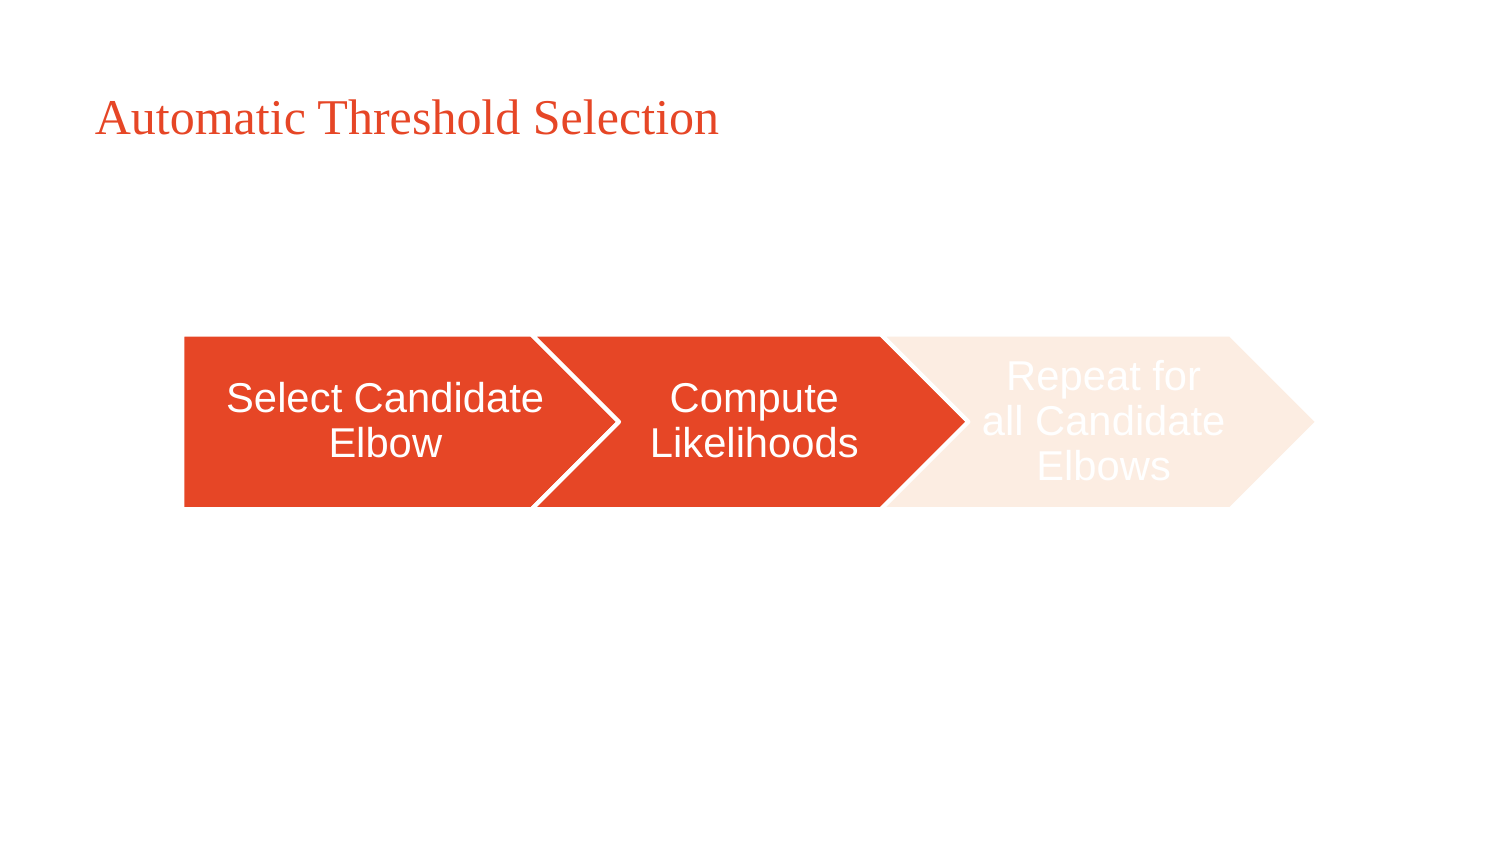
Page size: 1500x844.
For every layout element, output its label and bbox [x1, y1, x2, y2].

text_box [181, 219, 1319, 625]
